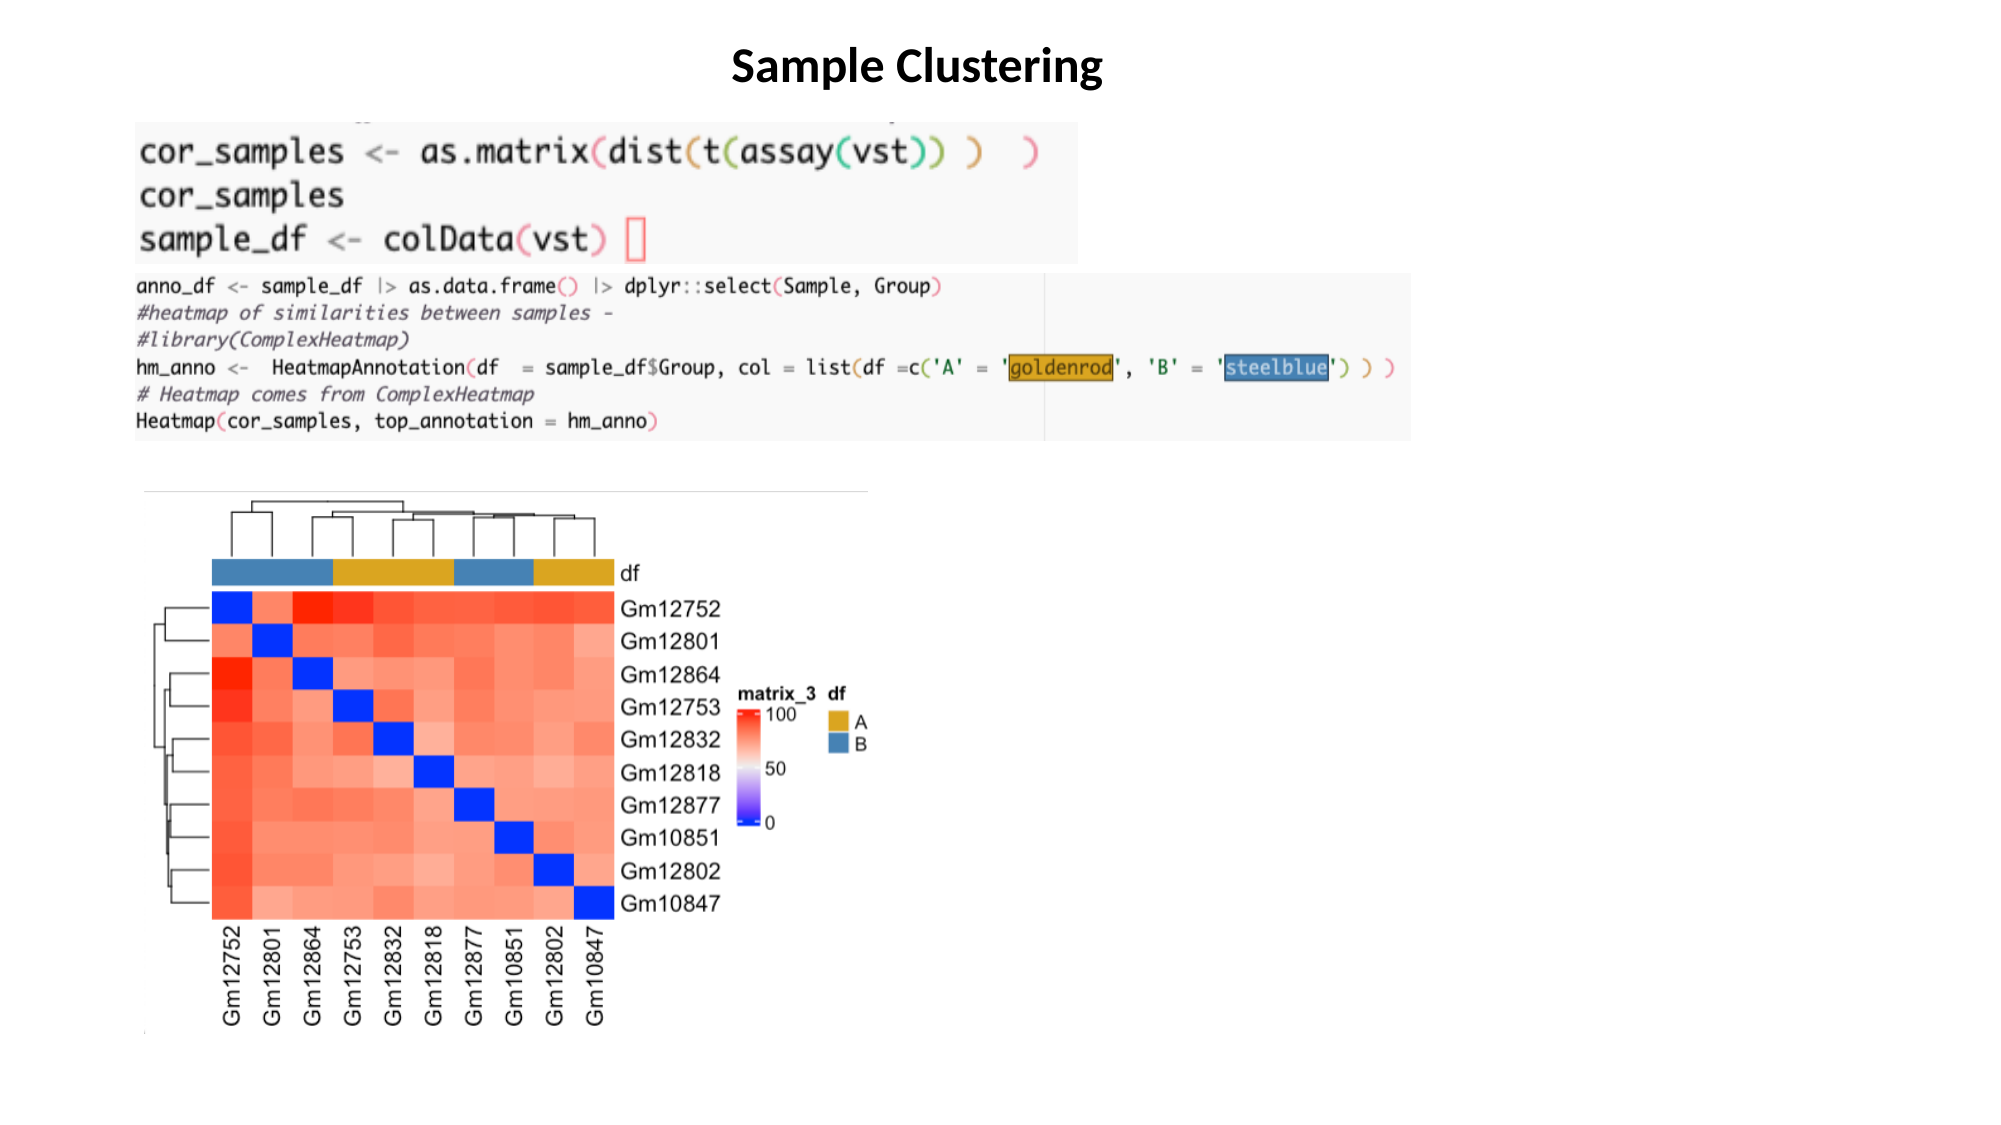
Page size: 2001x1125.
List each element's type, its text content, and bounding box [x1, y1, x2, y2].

text_box Sample Clustering [727, 28, 1109, 97]
picture [135, 273, 1411, 441]
picture [144, 491, 868, 1034]
picture [135, 122, 1078, 264]
